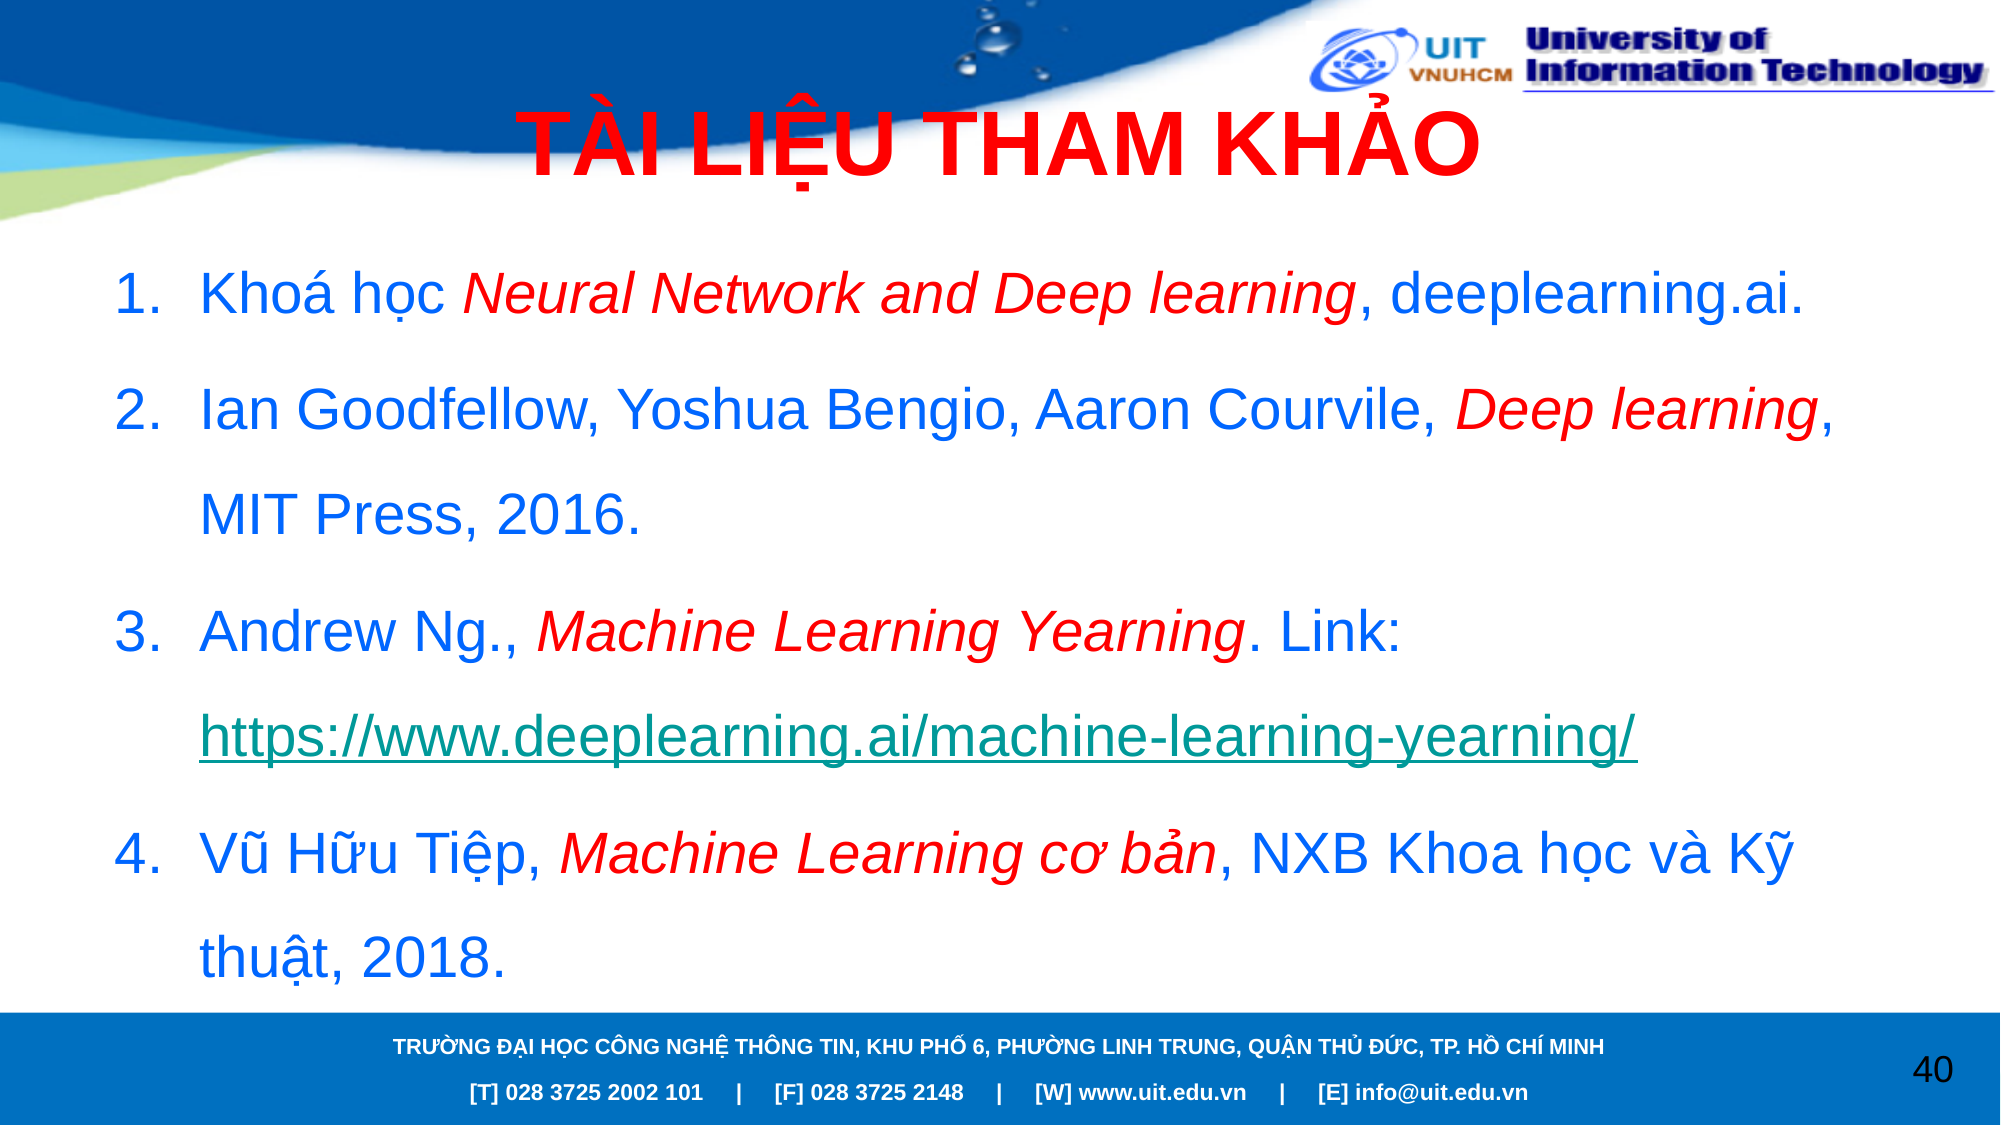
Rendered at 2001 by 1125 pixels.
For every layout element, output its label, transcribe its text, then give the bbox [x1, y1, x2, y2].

title TÀI LIỆU THAM KHẢO [99, 45, 1900, 212]
list Khoá học Neural Network and Deep learning, deeplearning.ai. Ian Goodfellow, Yoshua Bengio, Aaron Courvile, Deep learning, MIT Press, 2016. Andrew Ng., Machine Learning Yearning. Link: https://www.deeplearning.ai/machine-learning-yearning/ Vũ Hữu Tiệp, Machine Learning cơ bản, NXB Khoa học và Kỹ thuật, 2018. [99, 212, 1900, 955]
picture [0, 0, 2001, 1125]
